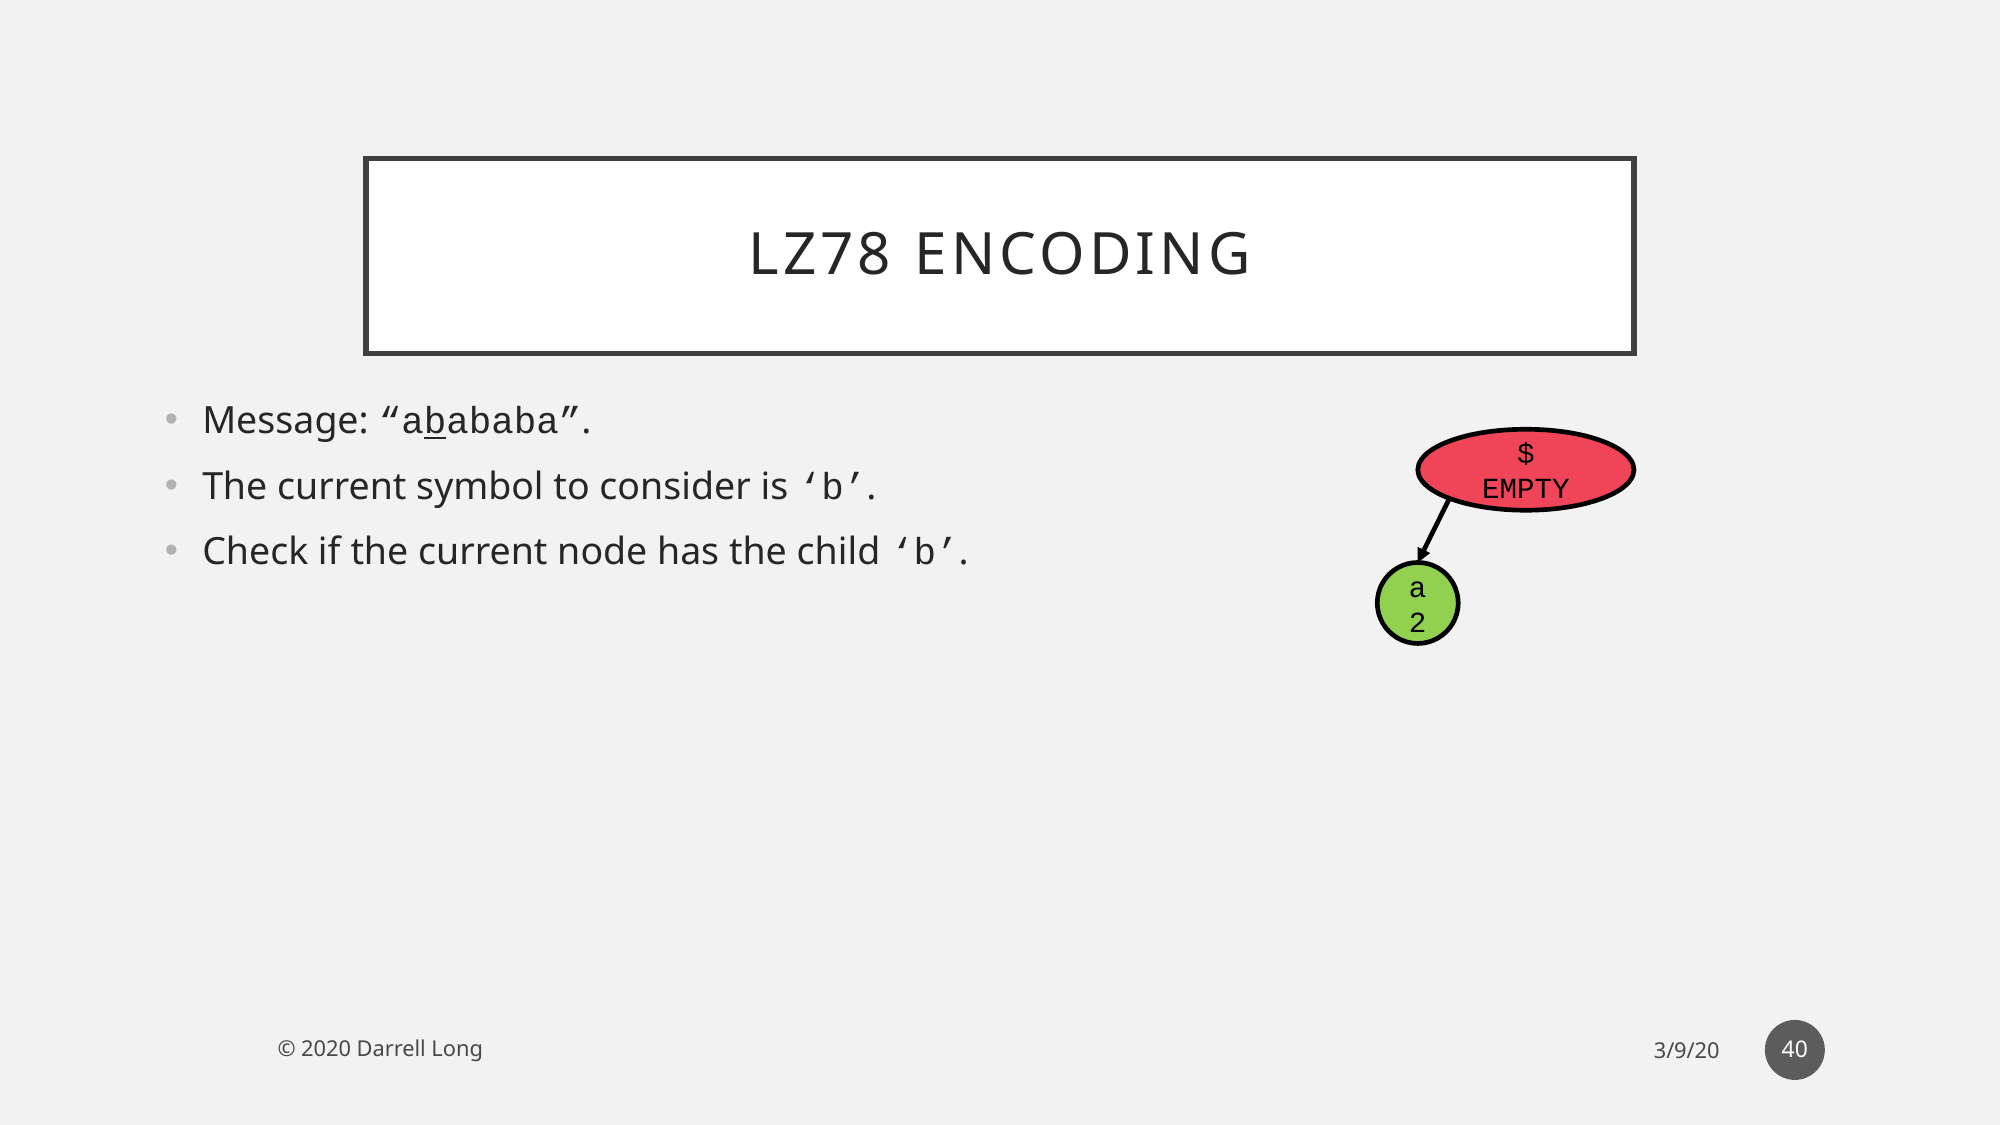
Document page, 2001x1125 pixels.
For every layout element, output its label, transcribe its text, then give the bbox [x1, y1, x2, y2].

footer © 2020 Darrell Long [262, 1023, 1231, 1076]
text_box a 2 [1376, 561, 1460, 645]
slide_number 40 [1764, 1019, 1825, 1080]
list Message: “abababa”. The current symbol to consider is ‘b’. Check if the current node has the child ‘b’. [149, 388, 1000, 950]
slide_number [1283, 1023, 1735, 1077]
text_box $ EMPTY [1416, 428, 1636, 512]
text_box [1417, 498, 1450, 563]
title Lz78 ENcoding [363, 156, 1637, 356]
